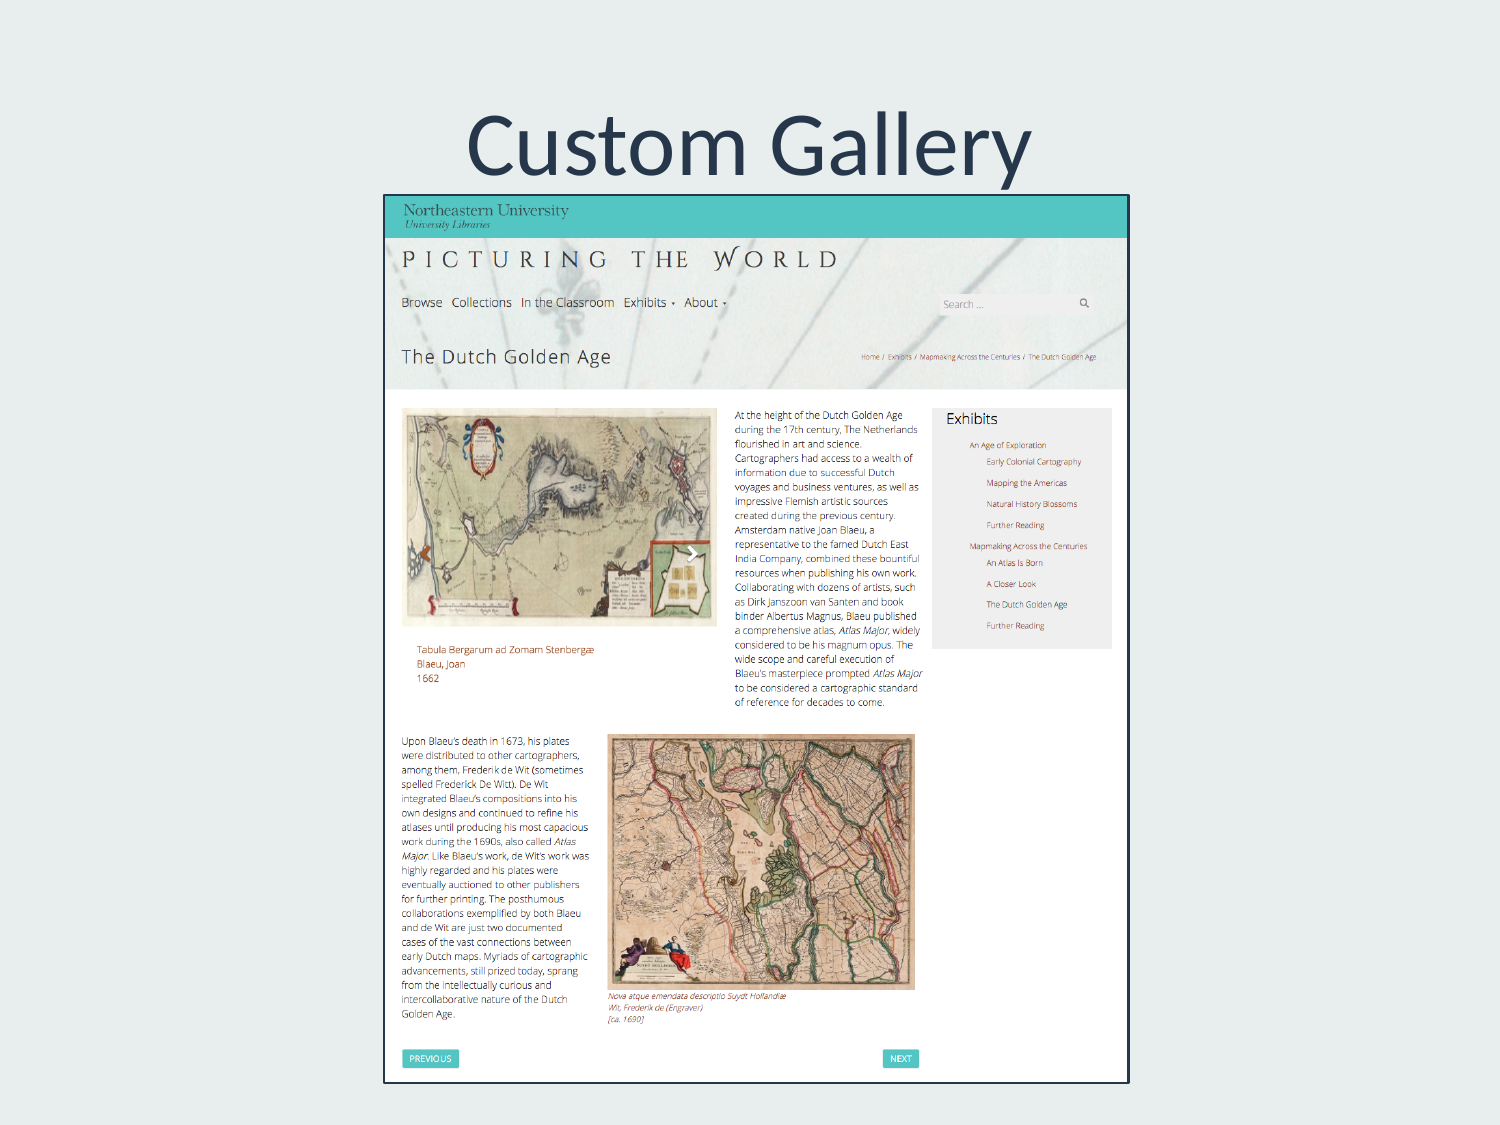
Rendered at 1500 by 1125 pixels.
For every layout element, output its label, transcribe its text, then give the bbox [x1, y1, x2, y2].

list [385, 195, 1128, 1082]
title Custom Gallery [75, 45, 1425, 233]
